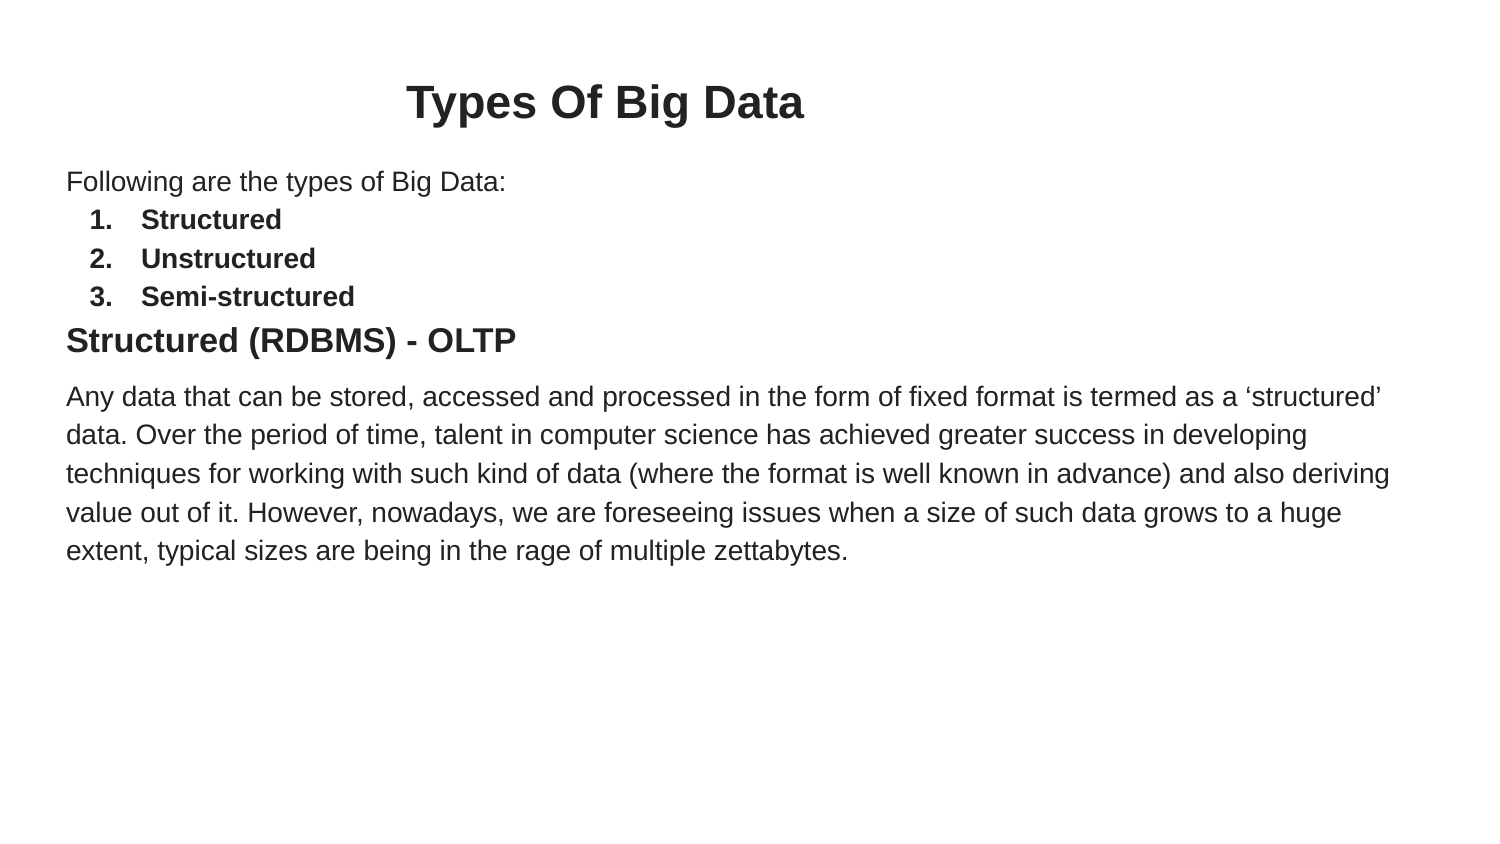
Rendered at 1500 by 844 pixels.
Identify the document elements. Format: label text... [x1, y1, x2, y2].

list Following are the types of Big Data: Structured Unstructured Semi-structured Structured (RDBMS) - OLTP Any data that can be stored, accessed and processed in the form of fixed format is termed as a ‘structured’ data. Over the period of time, talent in computer science has achieved greater success in developing techniques for working with such kind of data (where the format is well known in advance) and also deriving value out of it. However, nowadays, we are foreseeing issues when a size of such data grows to a huge extent, typical sizes are being in the rage of multiple zettabytes. [51, 143, 1449, 789]
title Types Of Big Data [51, 27, 1449, 143]
